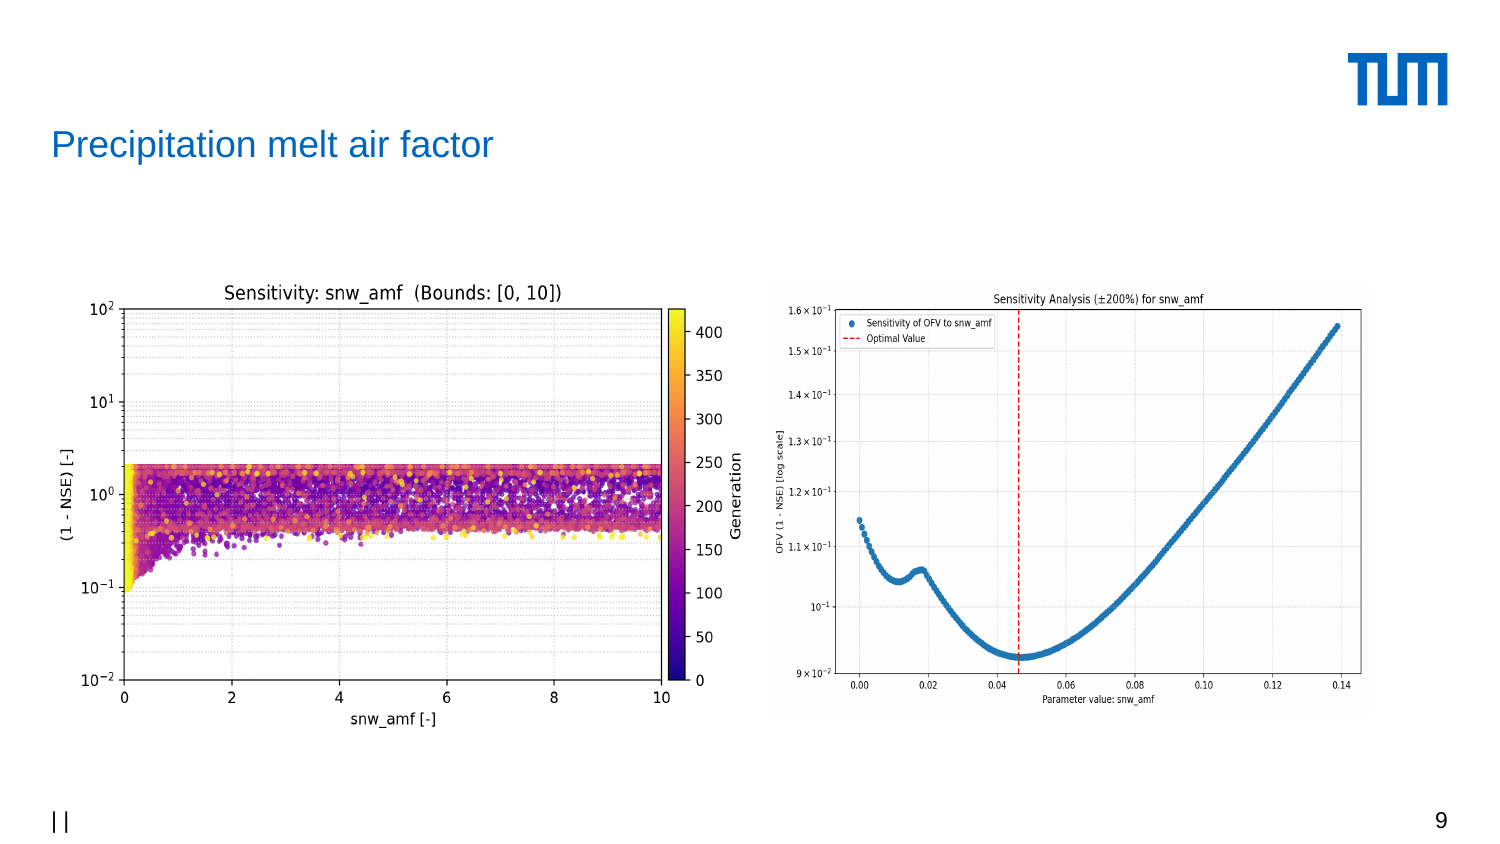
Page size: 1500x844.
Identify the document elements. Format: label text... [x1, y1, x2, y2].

slide_number 9 [1112, 796, 1448, 842]
footer | | [51, 796, 1112, 842]
picture [766, 283, 1370, 716]
list Precipitation melt air factor [51, 112, 1447, 165]
picture [50, 273, 753, 739]
